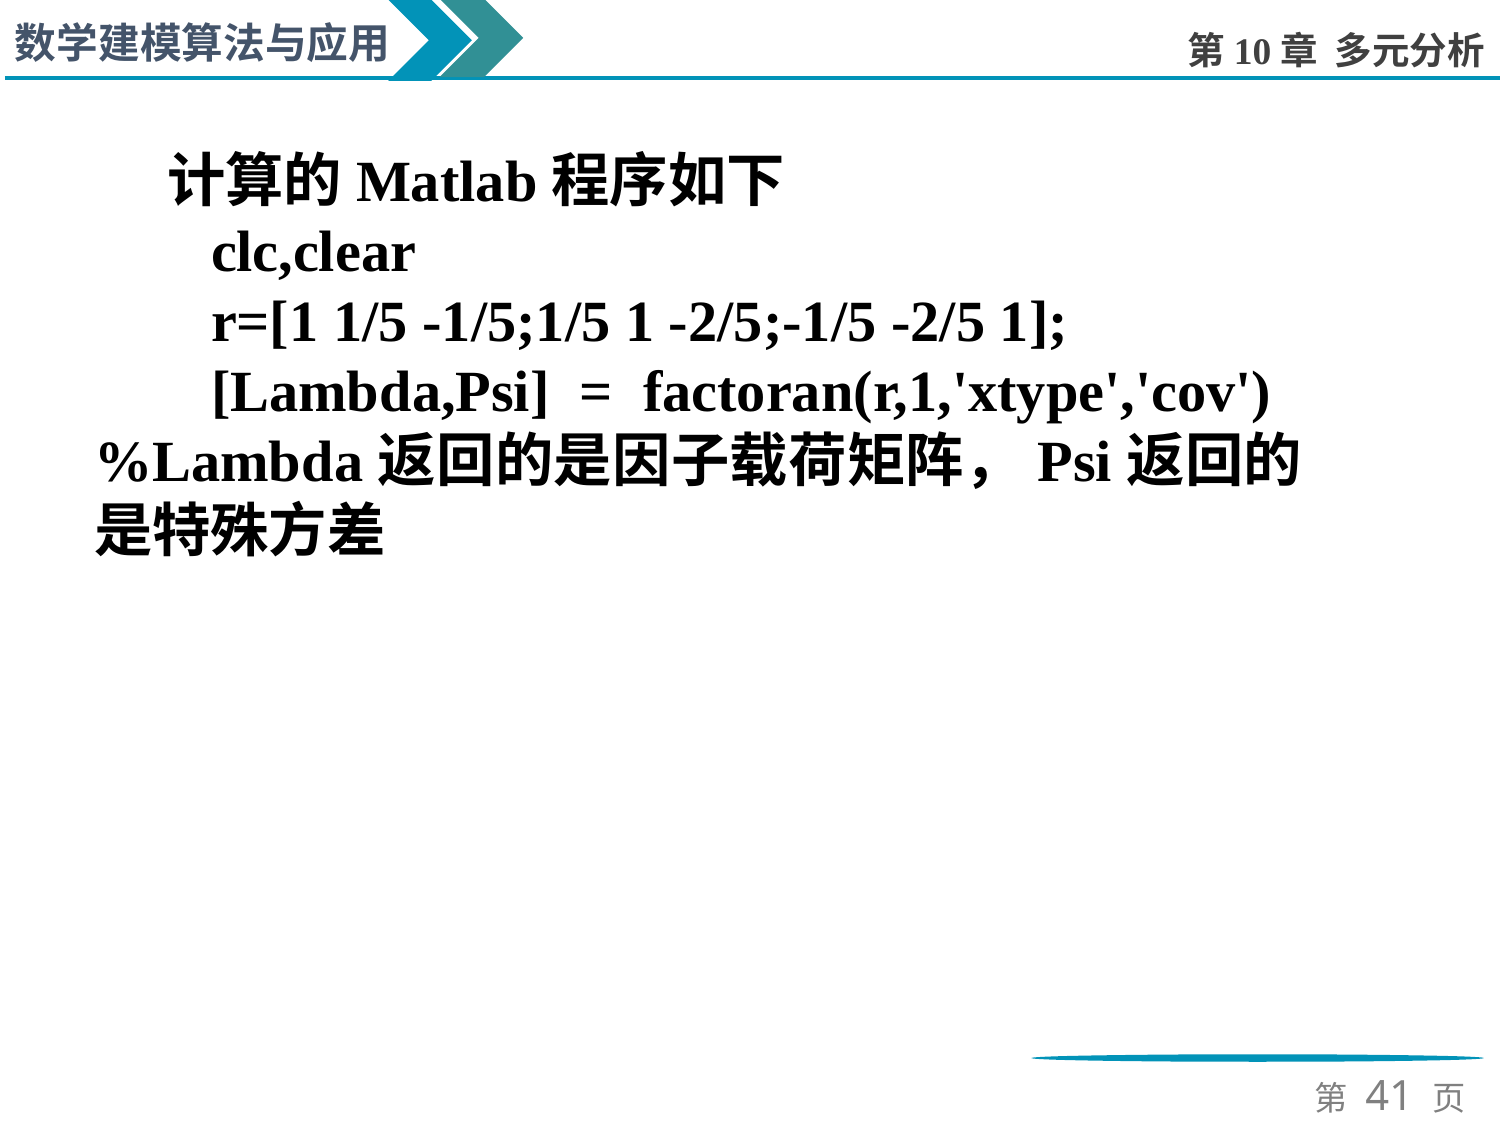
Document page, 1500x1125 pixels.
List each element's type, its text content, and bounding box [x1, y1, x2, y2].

text_box 计算的Matlab程序如下 clc,clear r=[1 1/5 -1/5;1/5 1 -2/5;-1/5 -2/5 1]; [Lambda,Psi] = factoran(r,1,'xtype','cov') %Lambda返回的是因子载荷矩阵，Psi返回的是特殊方差 [35, 136, 1317, 571]
